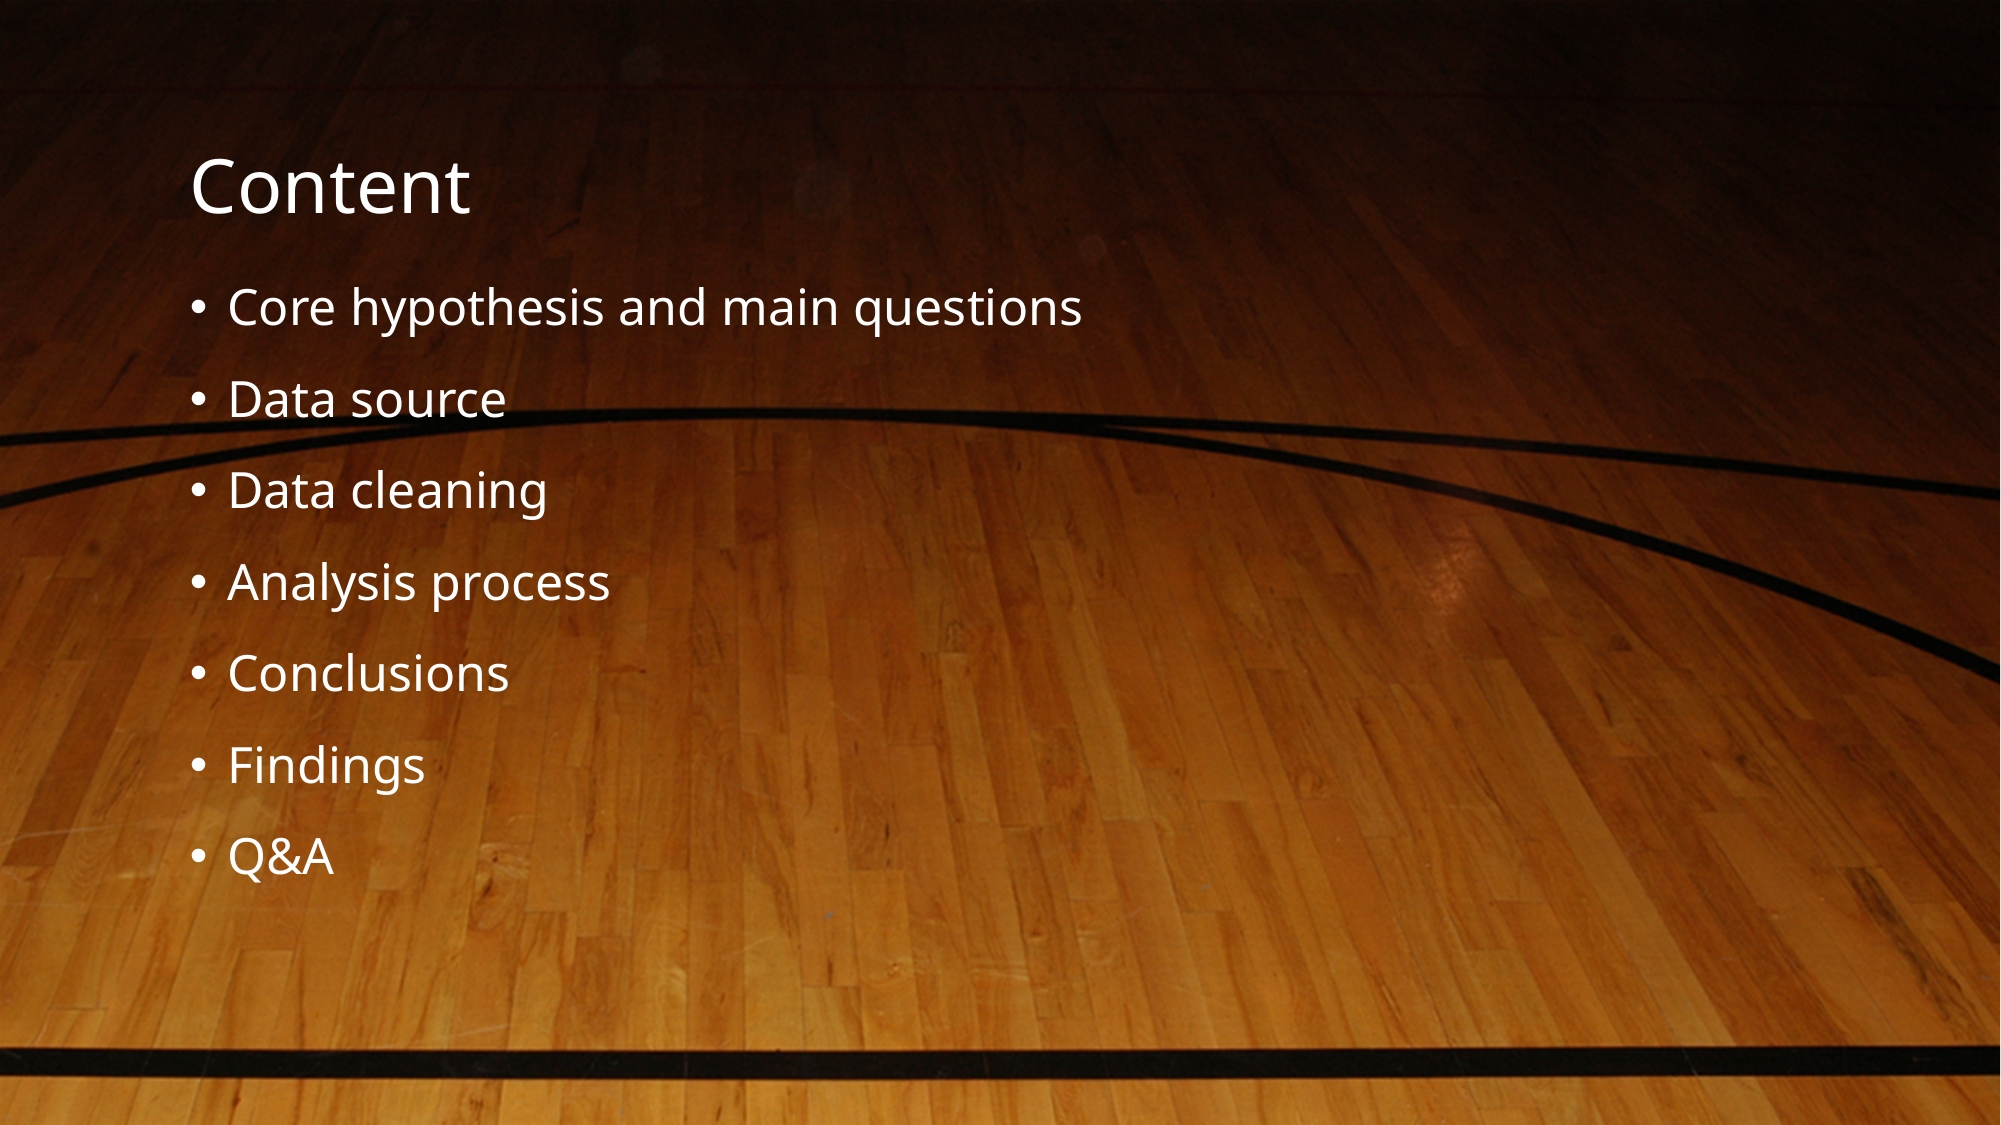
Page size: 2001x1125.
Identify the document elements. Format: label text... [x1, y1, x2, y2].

picture [0, 0, 2001, 1125]
list Core hypothesis and main questions Data source Data cleaning Analysis process Conclusions Findings Q&A [174, 275, 1825, 988]
title Content [174, 50, 1825, 238]
